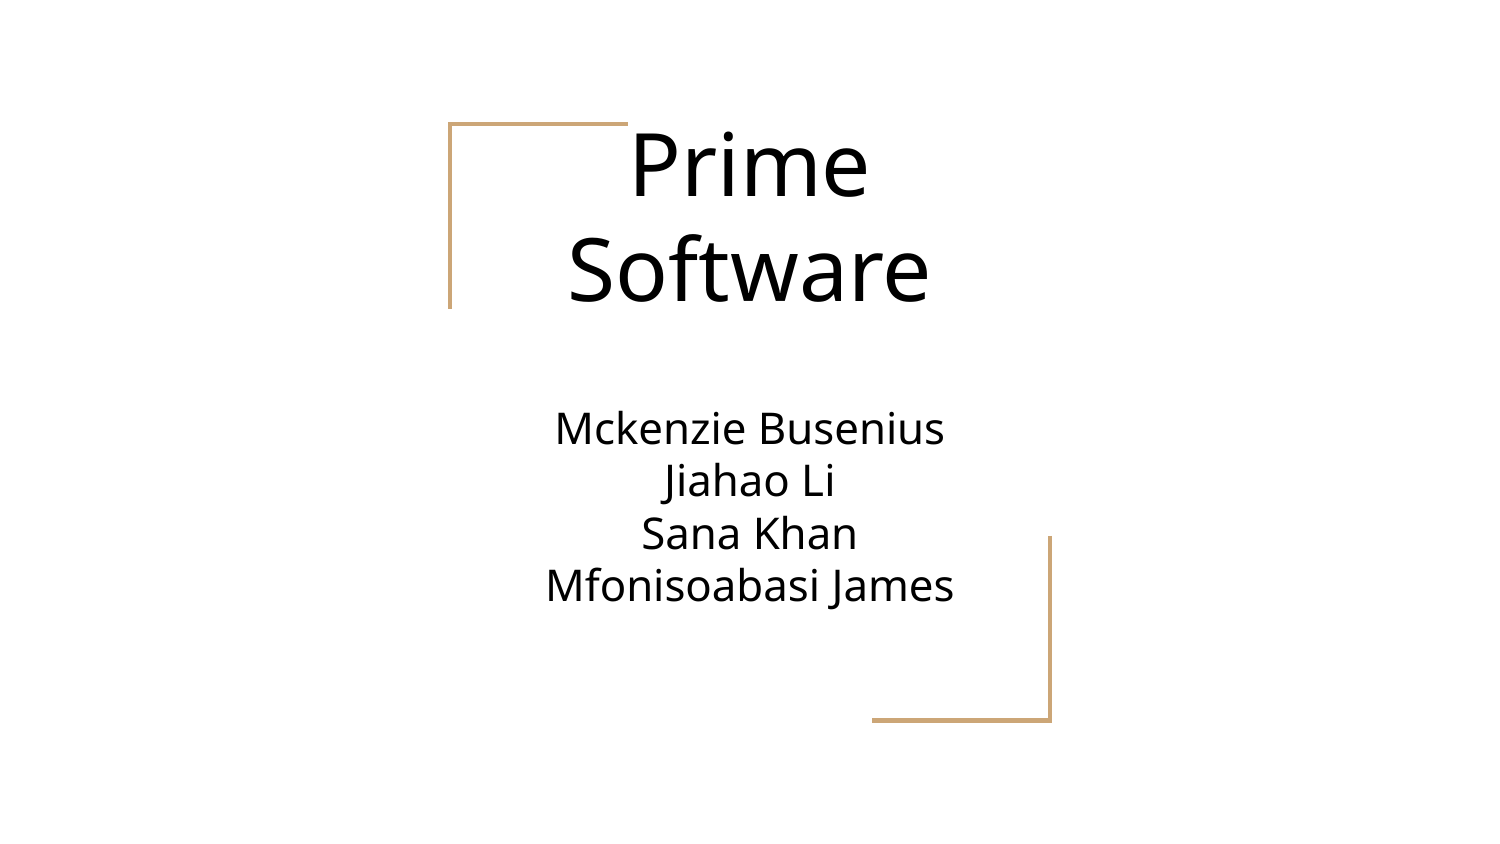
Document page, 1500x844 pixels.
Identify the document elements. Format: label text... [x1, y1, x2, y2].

subtitle Mckenzie Busenius Jiahao Li Sana Khan Mfonisoabasi James [499, 385, 1001, 623]
title Prime Software [492, 141, 1008, 334]
